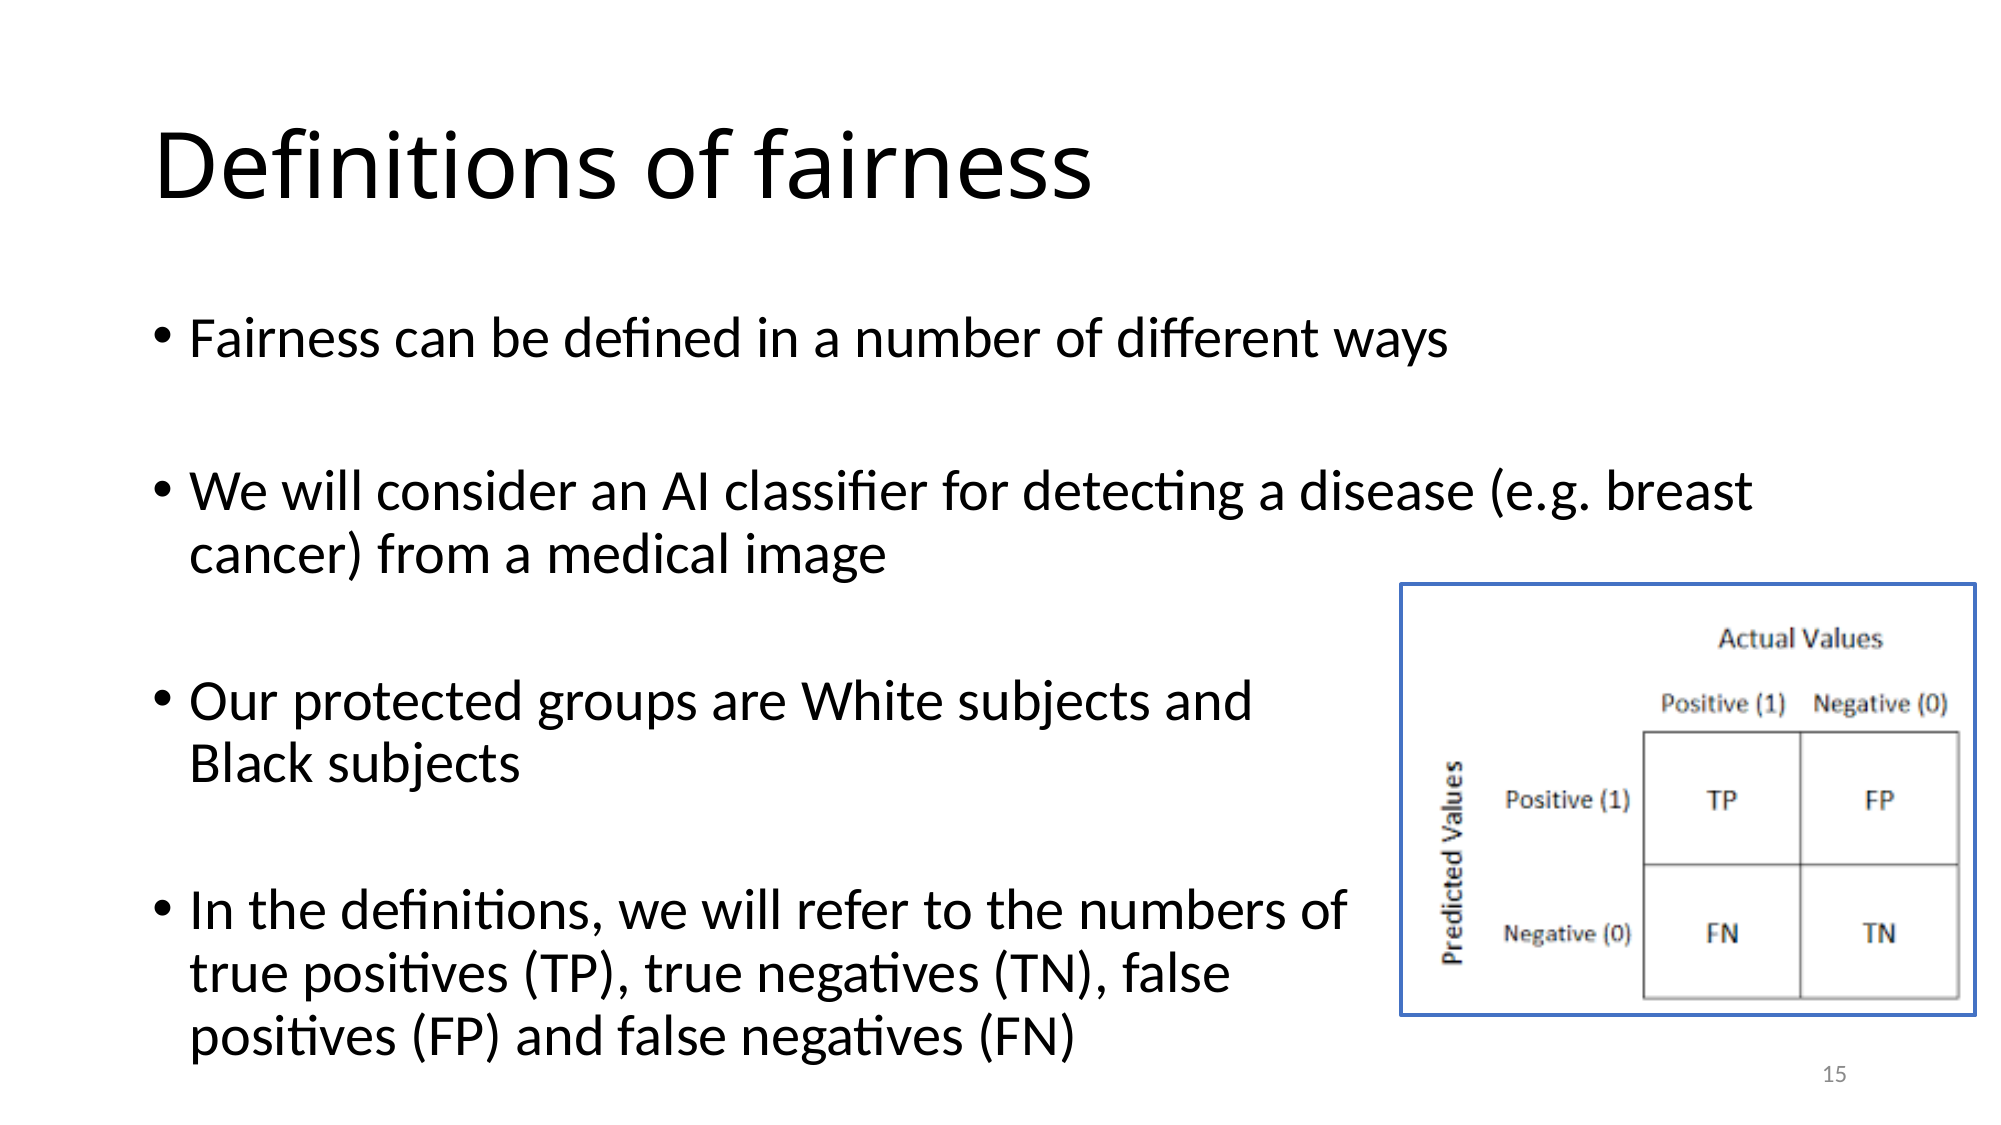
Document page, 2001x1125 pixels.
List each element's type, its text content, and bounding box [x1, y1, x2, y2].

picture [1403, 586, 1974, 1014]
slide_number 15 [1412, 1042, 1863, 1103]
list Fairness can be defined in a number of different ways We will consider an AI classifier for detecting a disease (e.g. breast cancer) from a medical image Our protected groups are White subjects and Black subjects In the definitions, we will refer to the numbers of true positives (TP), true negatives (TN), false positives (FP) and false negatives (FN) [137, 299, 1863, 1125]
title Definitions of fairness [137, 59, 1863, 278]
